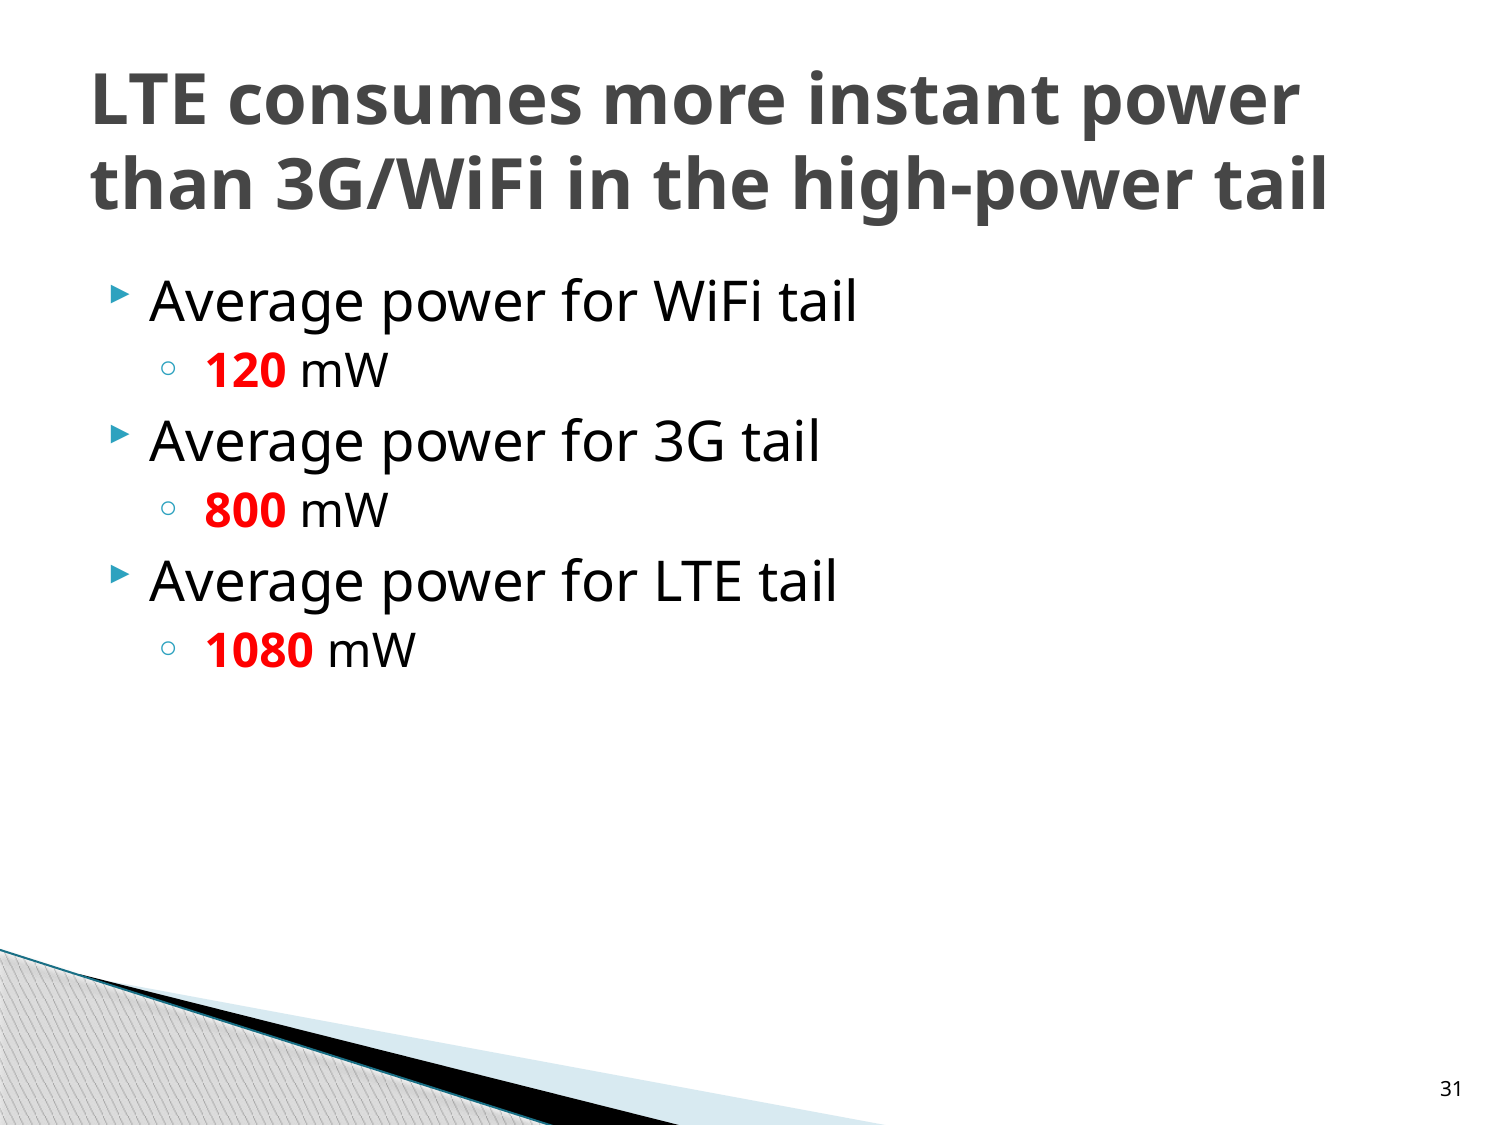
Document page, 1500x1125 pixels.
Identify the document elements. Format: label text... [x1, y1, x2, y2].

title LTE consumes more instant power than 3G/WiFi in the high-power tail [75, 45, 1425, 233]
list Average power for WiFi tail 120 mW Average power for 3G tail 800 mW Average power for LTE tail 1080 mW [75, 257, 1425, 1013]
slide_number 31 [1418, 1051, 1479, 1112]
